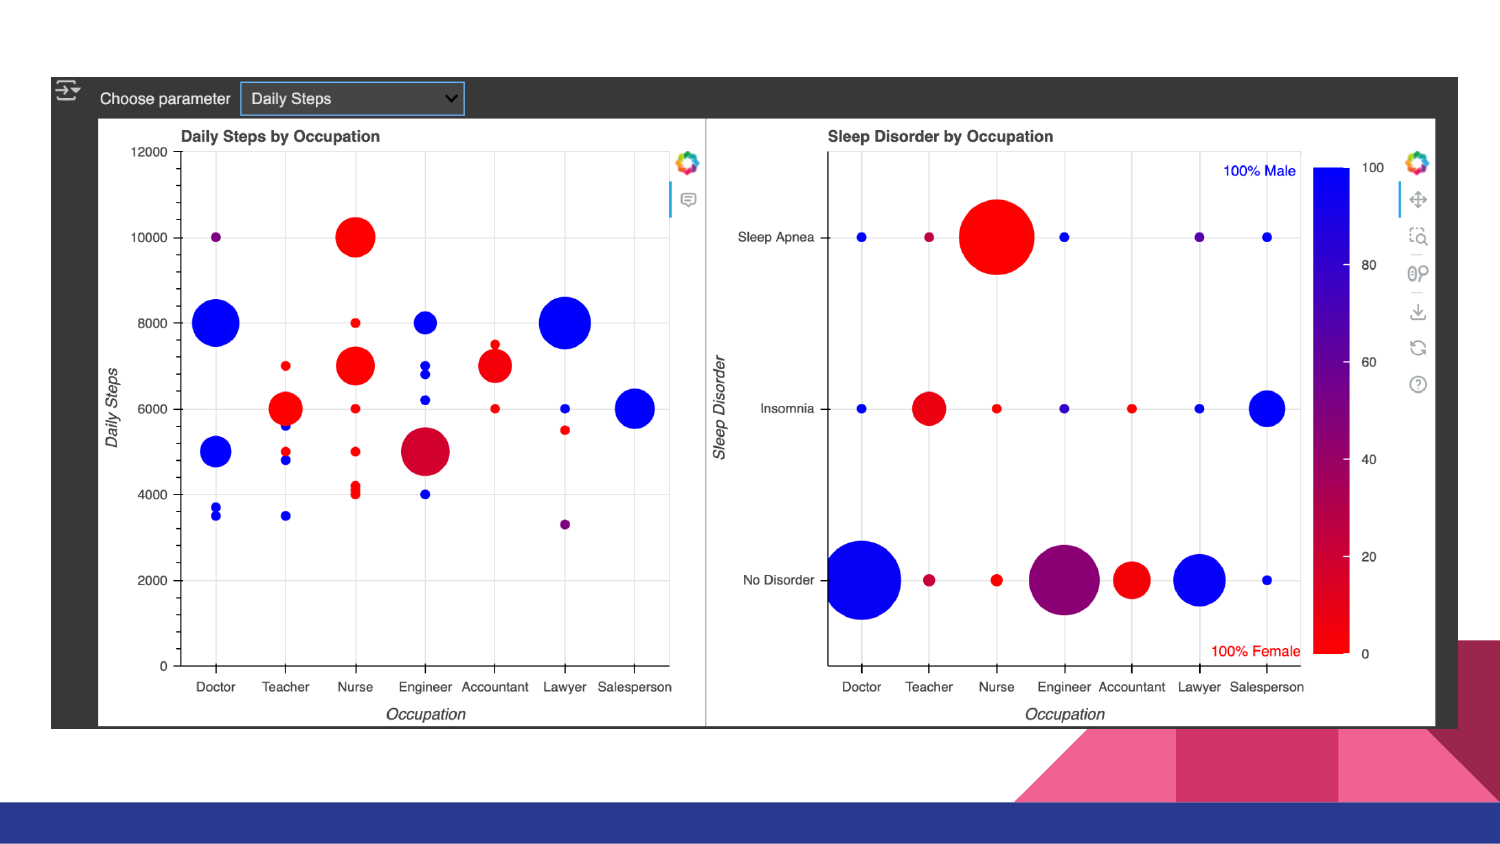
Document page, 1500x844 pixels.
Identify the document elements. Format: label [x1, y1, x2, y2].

picture [50, 77, 1458, 730]
